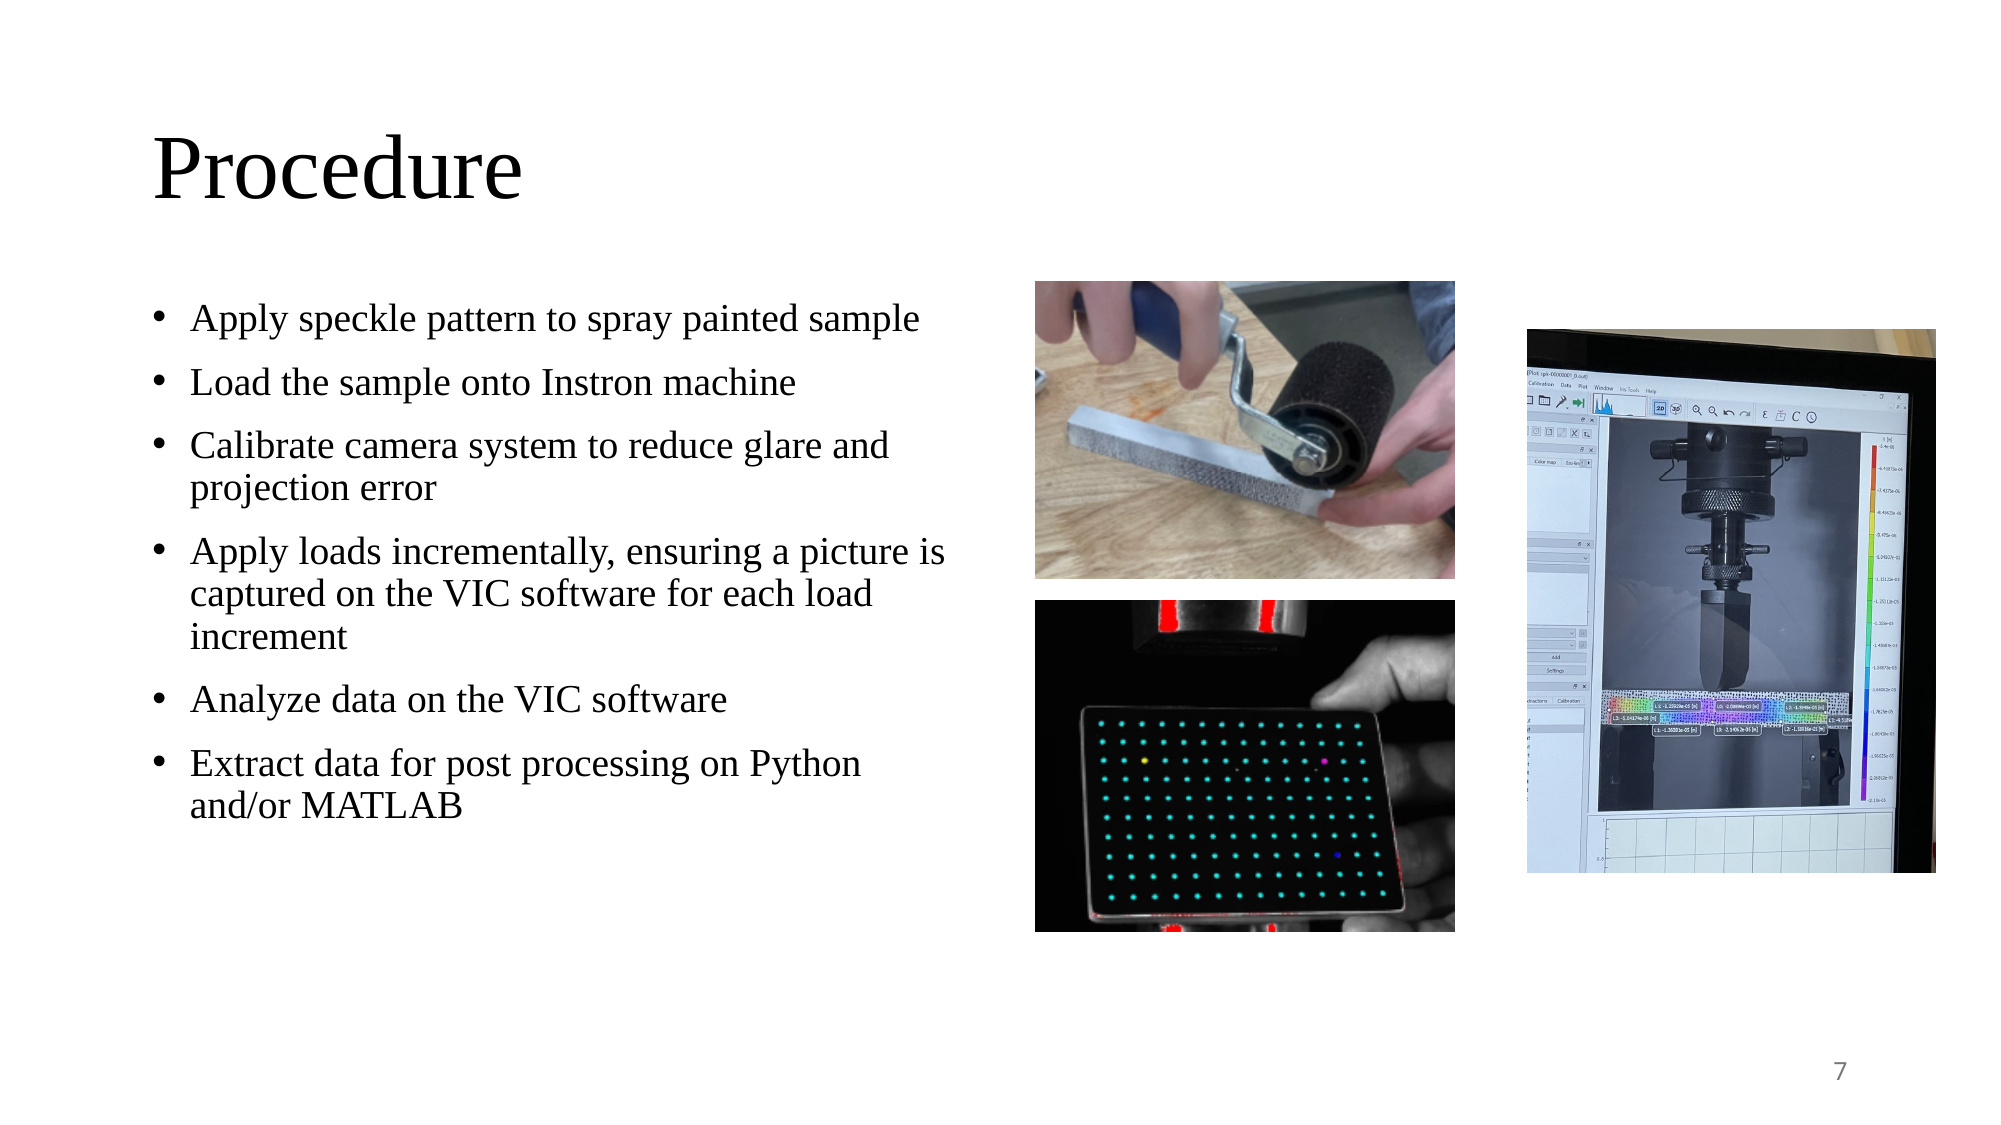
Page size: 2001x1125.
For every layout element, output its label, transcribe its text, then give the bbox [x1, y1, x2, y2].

picture [1034, 599, 1455, 933]
picture [1527, 328, 1936, 874]
slide_number 7 [1412, 1042, 1863, 1103]
title Procedure [137, 59, 1863, 278]
picture [1034, 280, 1455, 579]
text_box Apply speckle pattern to spray painted sample Load the sample onto Instron machine Calibrate camera system to reduce glare and projection error Apply loads incrementally, ensuring a picture is captured on the VIC software for each load increment Analyze data on the VIC software Extract data for post processing on Python and/or MATLAB [137, 264, 965, 861]
